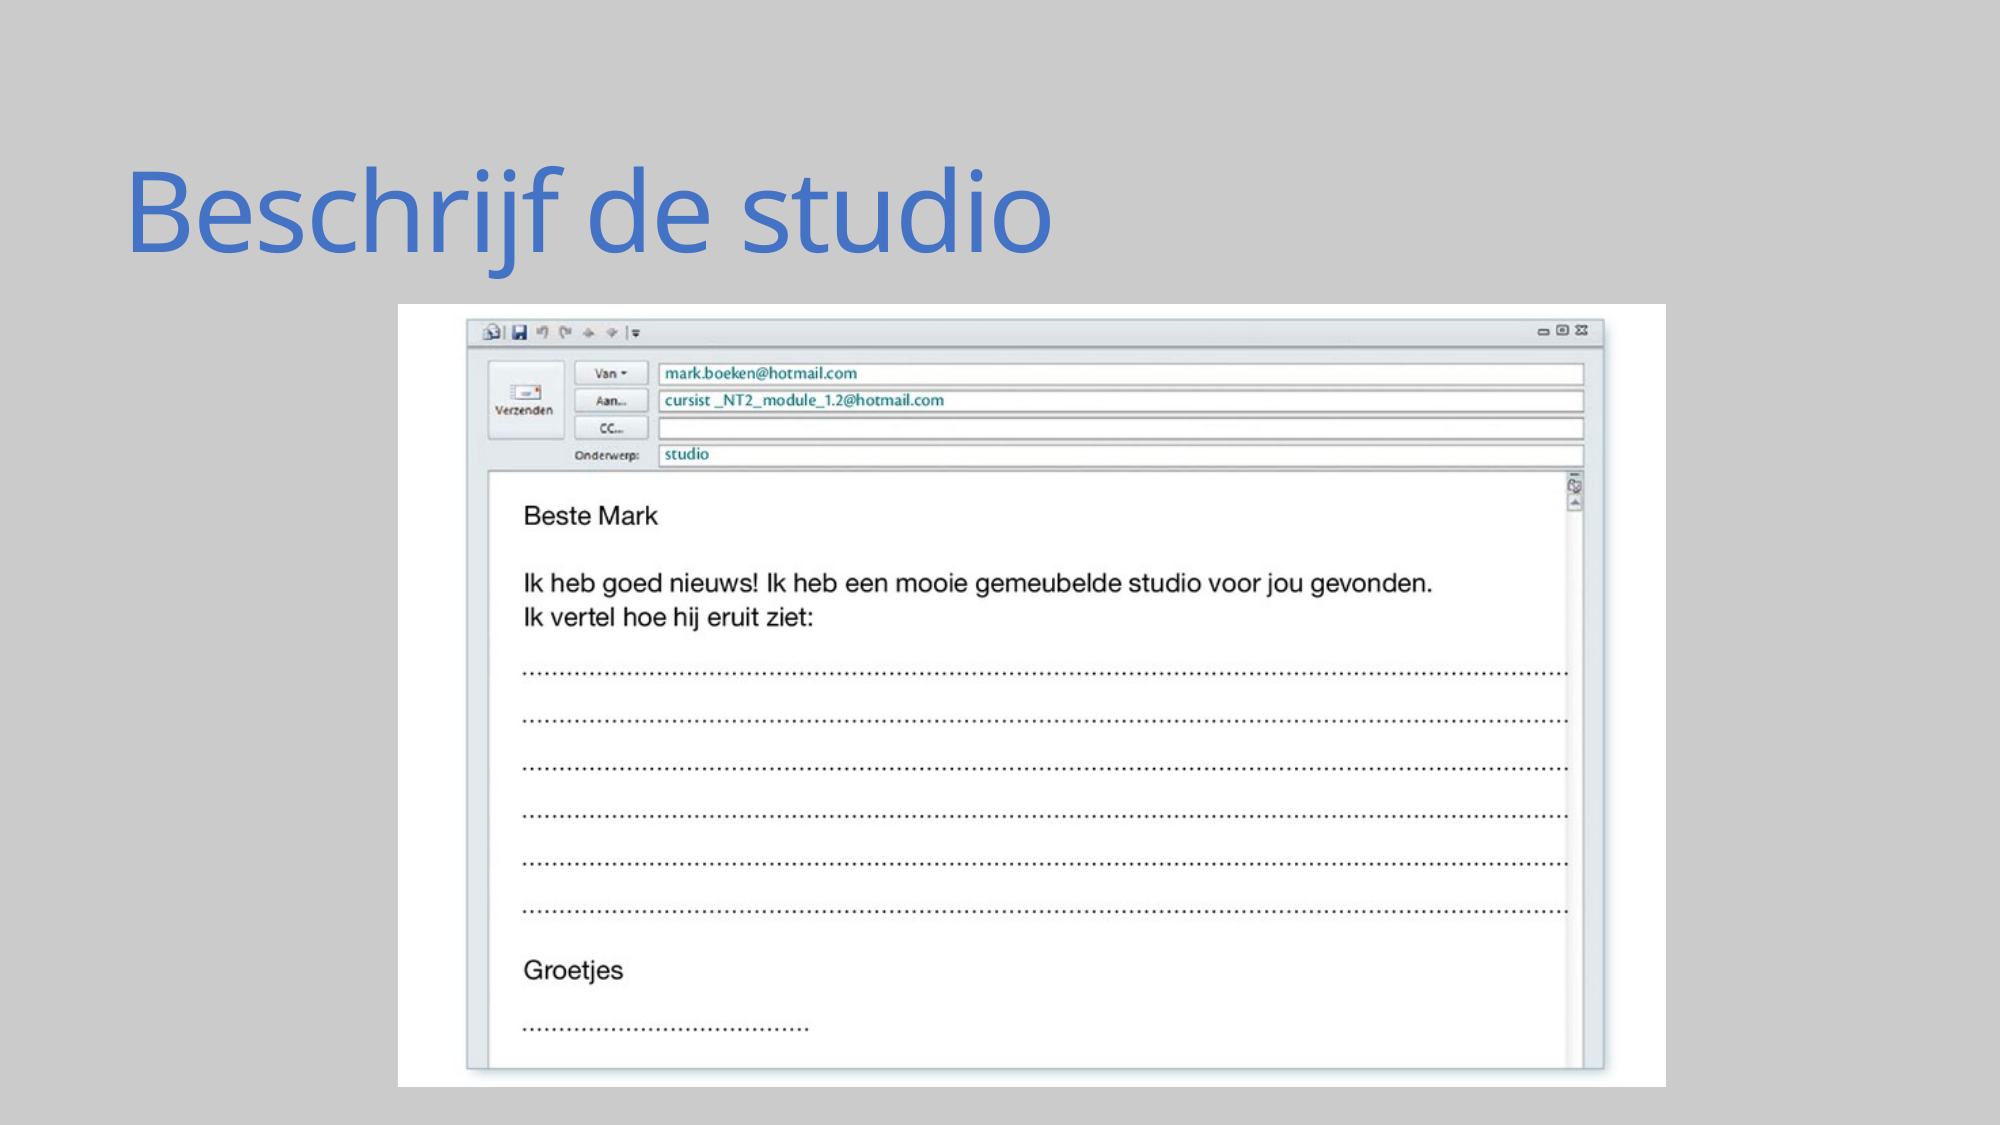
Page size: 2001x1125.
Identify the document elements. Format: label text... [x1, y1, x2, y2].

title Beschrijf de studio [107, 81, 1875, 354]
picture [397, 304, 1667, 1088]
